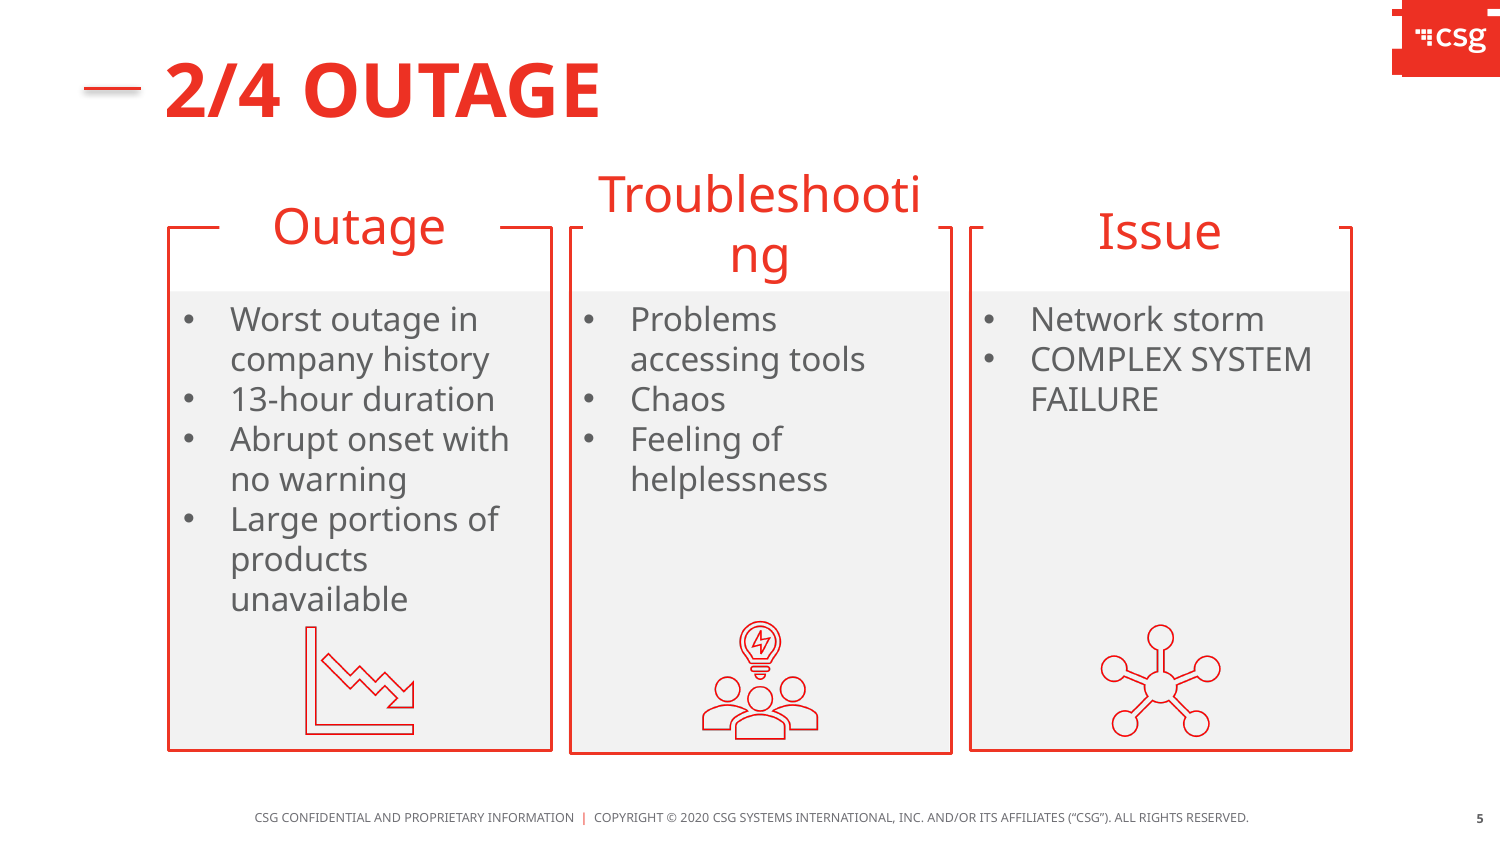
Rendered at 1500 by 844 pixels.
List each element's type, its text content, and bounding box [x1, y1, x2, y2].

slide_number 5 [1161, 797, 1499, 843]
picture [284, 605, 435, 757]
picture [1084, 605, 1236, 757]
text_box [568, 162, 952, 754]
picture [684, 605, 836, 757]
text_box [968, 168, 1352, 751]
text_box [166, 225, 553, 752]
picture [1392, 0, 1500, 77]
text_box Outage [217, 163, 502, 287]
list 2/4 Outage [149, 34, 1384, 141]
